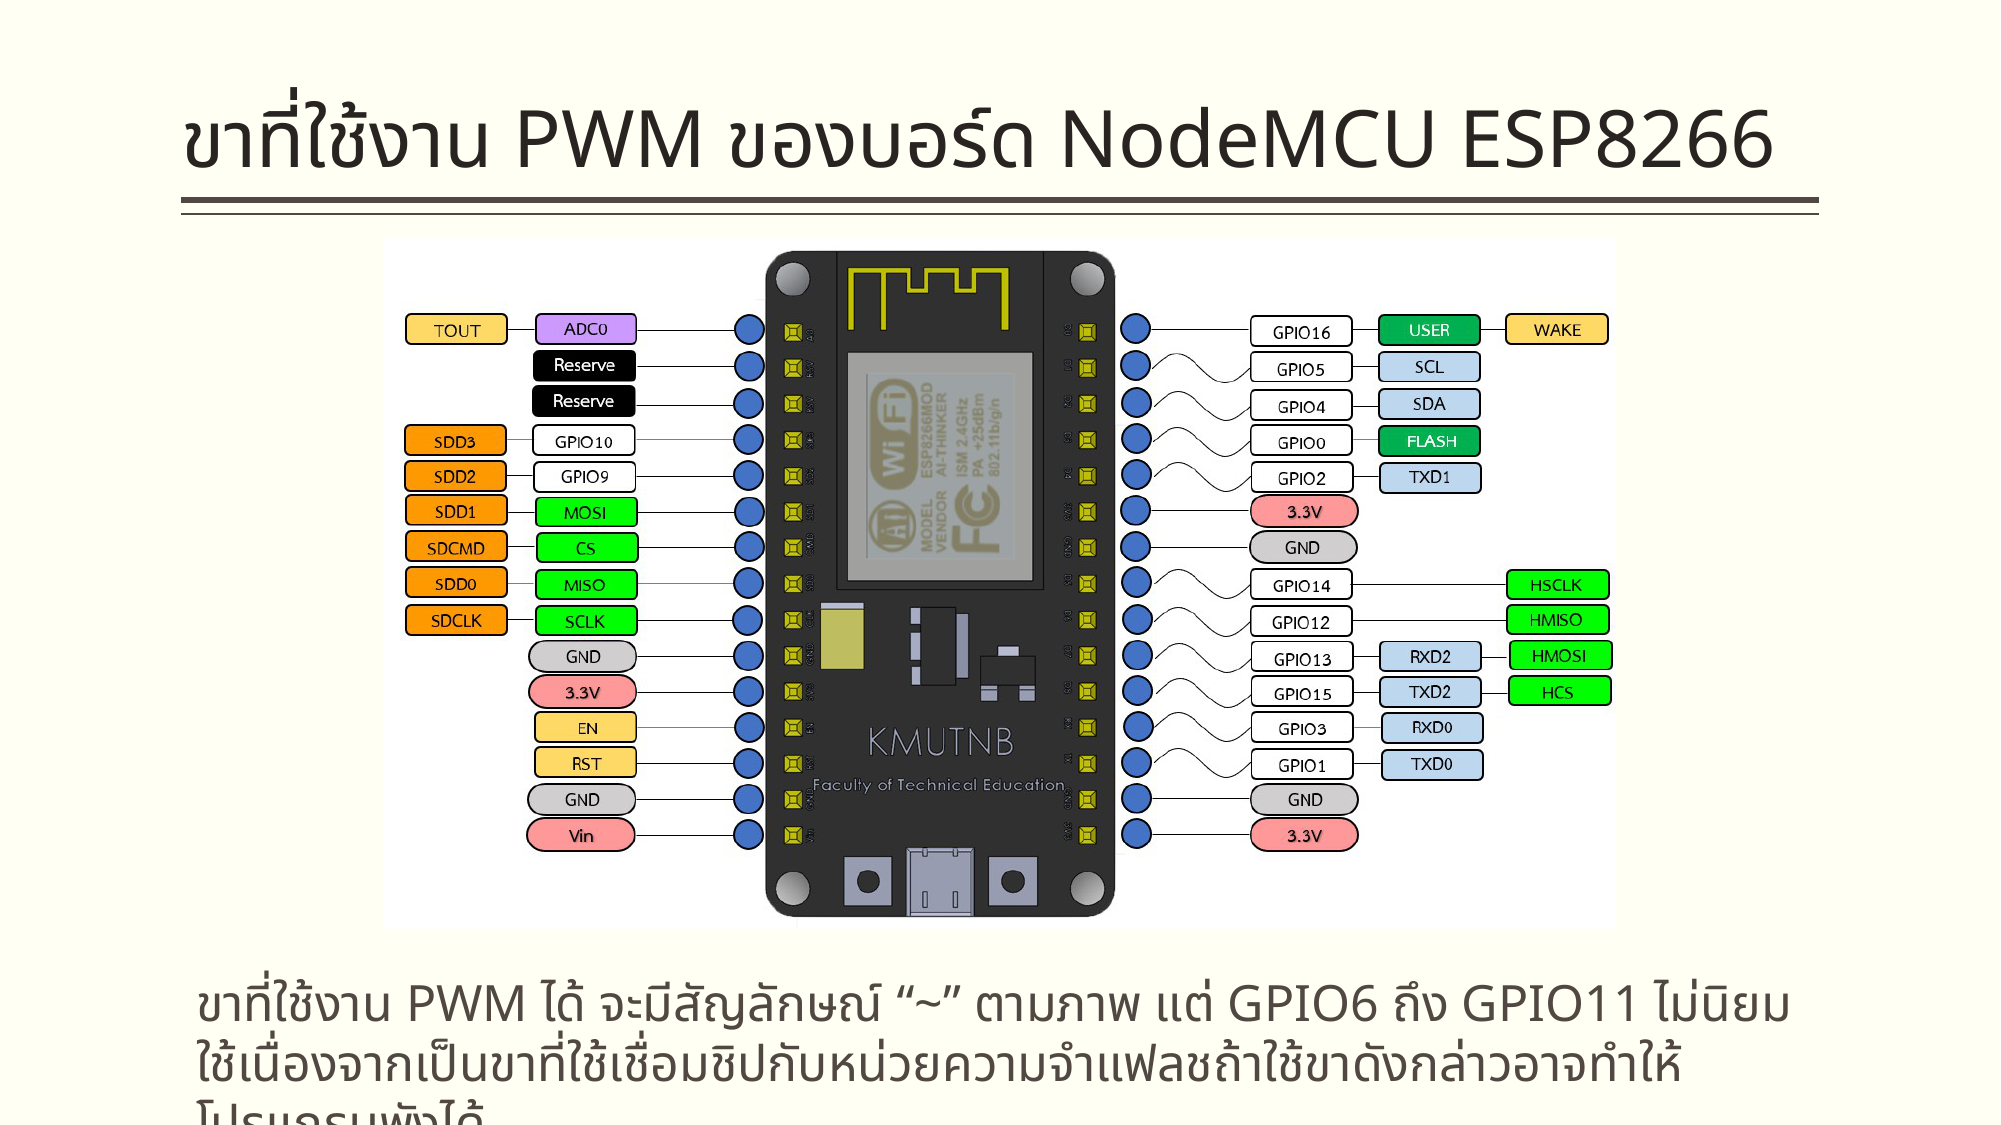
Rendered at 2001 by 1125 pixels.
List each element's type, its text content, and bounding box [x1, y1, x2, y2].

text_box ขาที่ใช้งาน PWM ได้ จะมีสัญลักษณ์ “~” ตามภาพ แต่ GPIO6 ถึง GPIO11 ไม่นิยมใช้เนื่องจากเป็นขาที่ใช้เชื่อมชิปกับหน่วยความจำแฟลชถ้าใช้ขาดังกล่าวอาจทำให้โปรแกรมพังได้ [181, 964, 1819, 1125]
title ขาที่ใช้งาน PWM ของบอร์ด NodeMCU ESP8266 [181, 12, 1819, 193]
picture [384, 238, 1616, 929]
